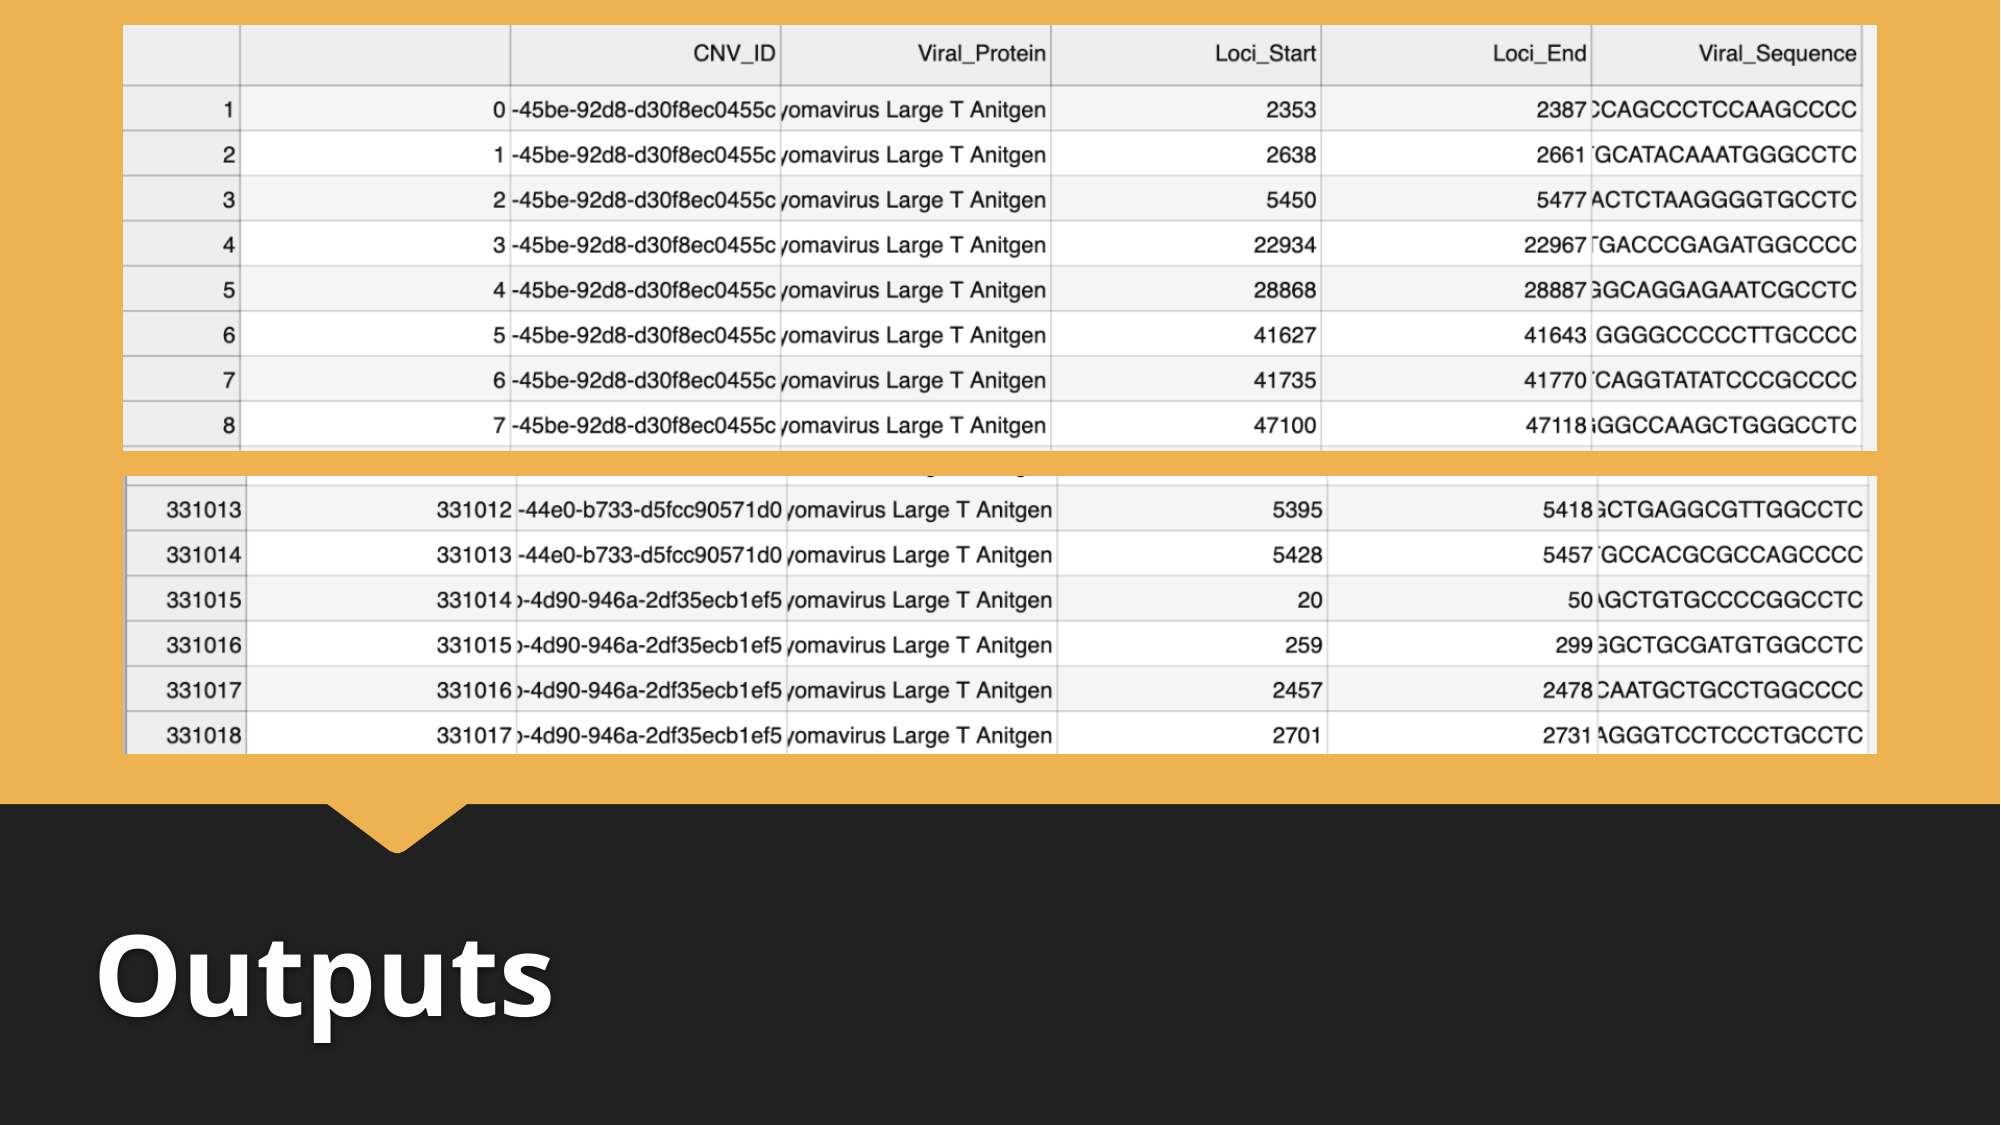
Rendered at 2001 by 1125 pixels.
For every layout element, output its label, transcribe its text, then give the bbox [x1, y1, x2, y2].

title Outputs [78, 878, 1813, 1047]
picture [123, 476, 1877, 754]
text_box [0, 805, 2000, 1125]
picture [123, 25, 1877, 451]
text_box [0, 0, 2000, 854]
